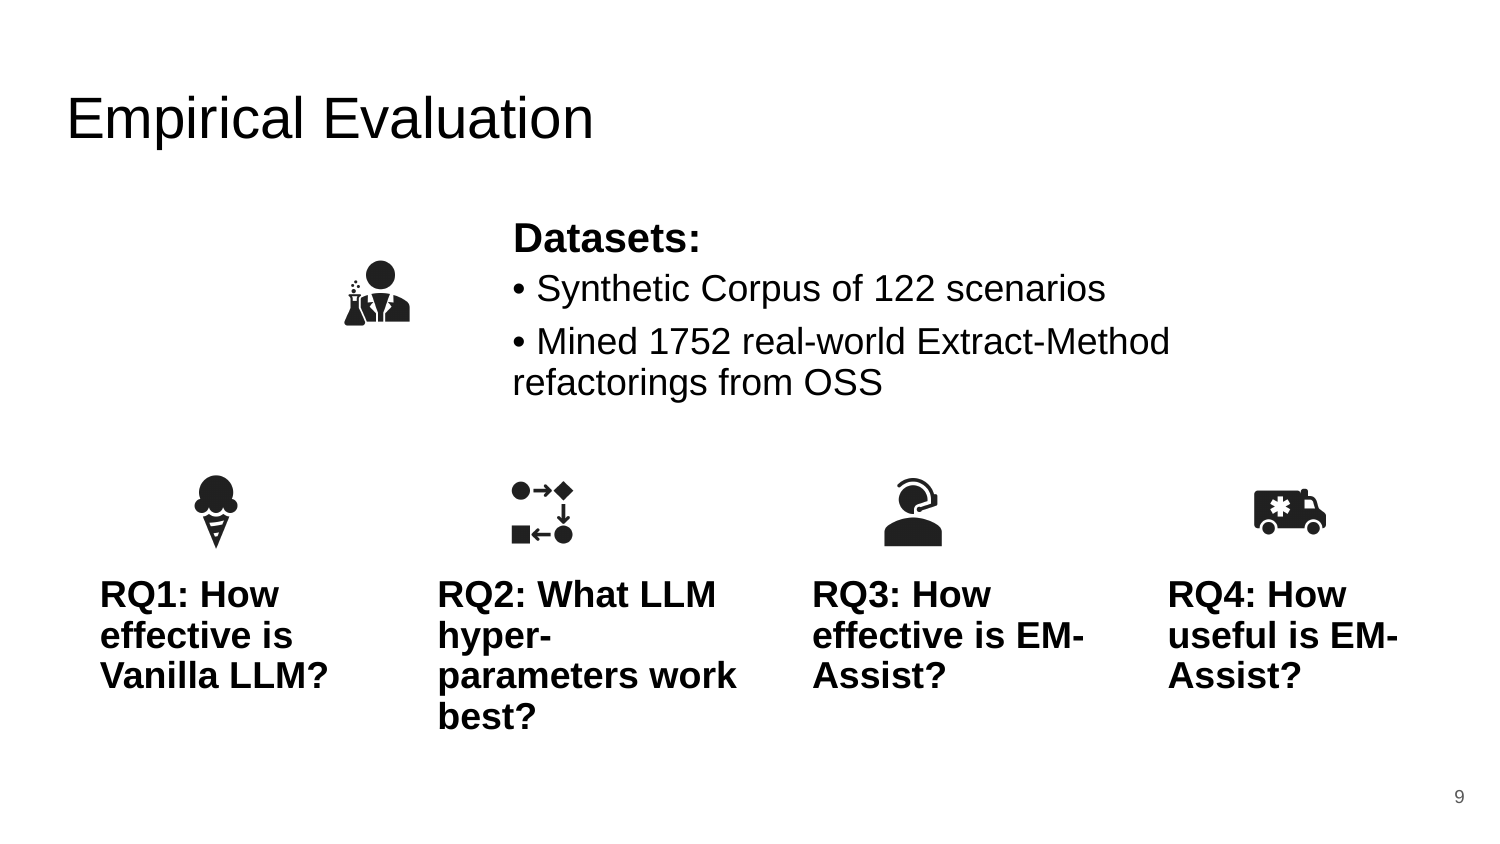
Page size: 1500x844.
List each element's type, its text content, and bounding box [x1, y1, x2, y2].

text_box • Synthetic Corpus of 122 scenarios • Mined 1752 real-world Extract-Method refactorings from OSS [512, 269, 1219, 510]
text_box [171, 467, 261, 557]
text_box RQ2: What LLM hyper-parameters work best? [437, 575, 627, 697]
text_box Datasets: [513, 216, 759, 269]
text_box [627, 464, 873, 705]
text_box [339, 464, 585, 705]
slide_number 9 [1389, 764, 1480, 830]
text_box [868, 467, 915, 557]
text_box RQ4: How useful is EM-Assist? [1167, 575, 1413, 697]
text_box RQ3: How effective is EM-Assist? [812, 575, 915, 697]
text_box [915, 464, 1161, 705]
text_box [1245, 467, 1335, 557]
text_box RQ1: How effective is Vanilla LLM? [99, 575, 339, 697]
text_box [498, 467, 588, 557]
text_box [336, 246, 426, 336]
title Empirical Evaluation [51, 72, 1449, 167]
